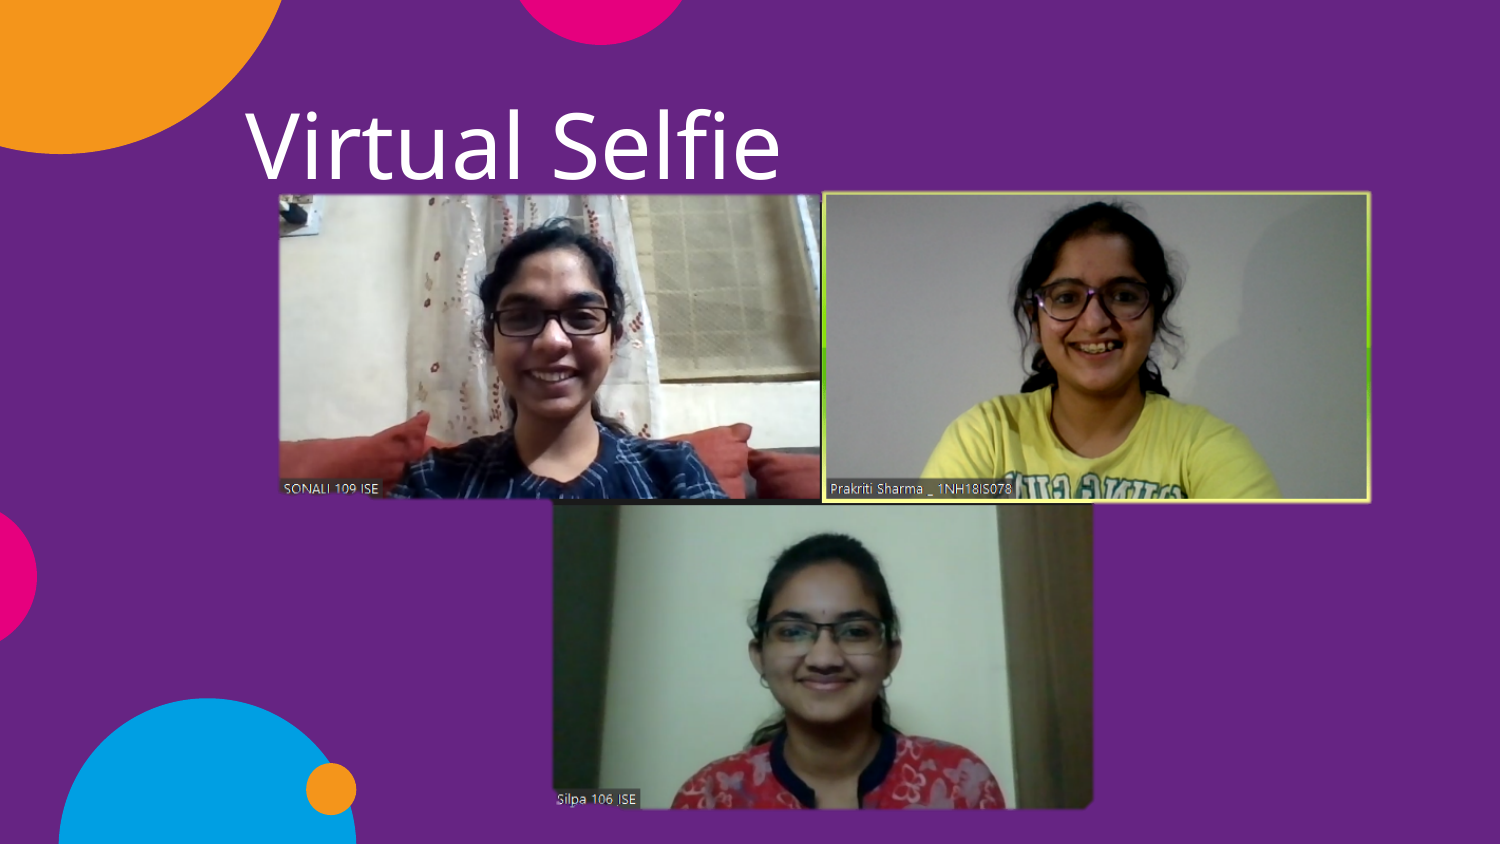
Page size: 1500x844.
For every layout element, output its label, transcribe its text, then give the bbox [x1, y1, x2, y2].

title Virtual Selfie [230, 0, 1096, 285]
picture [263, 186, 1409, 829]
